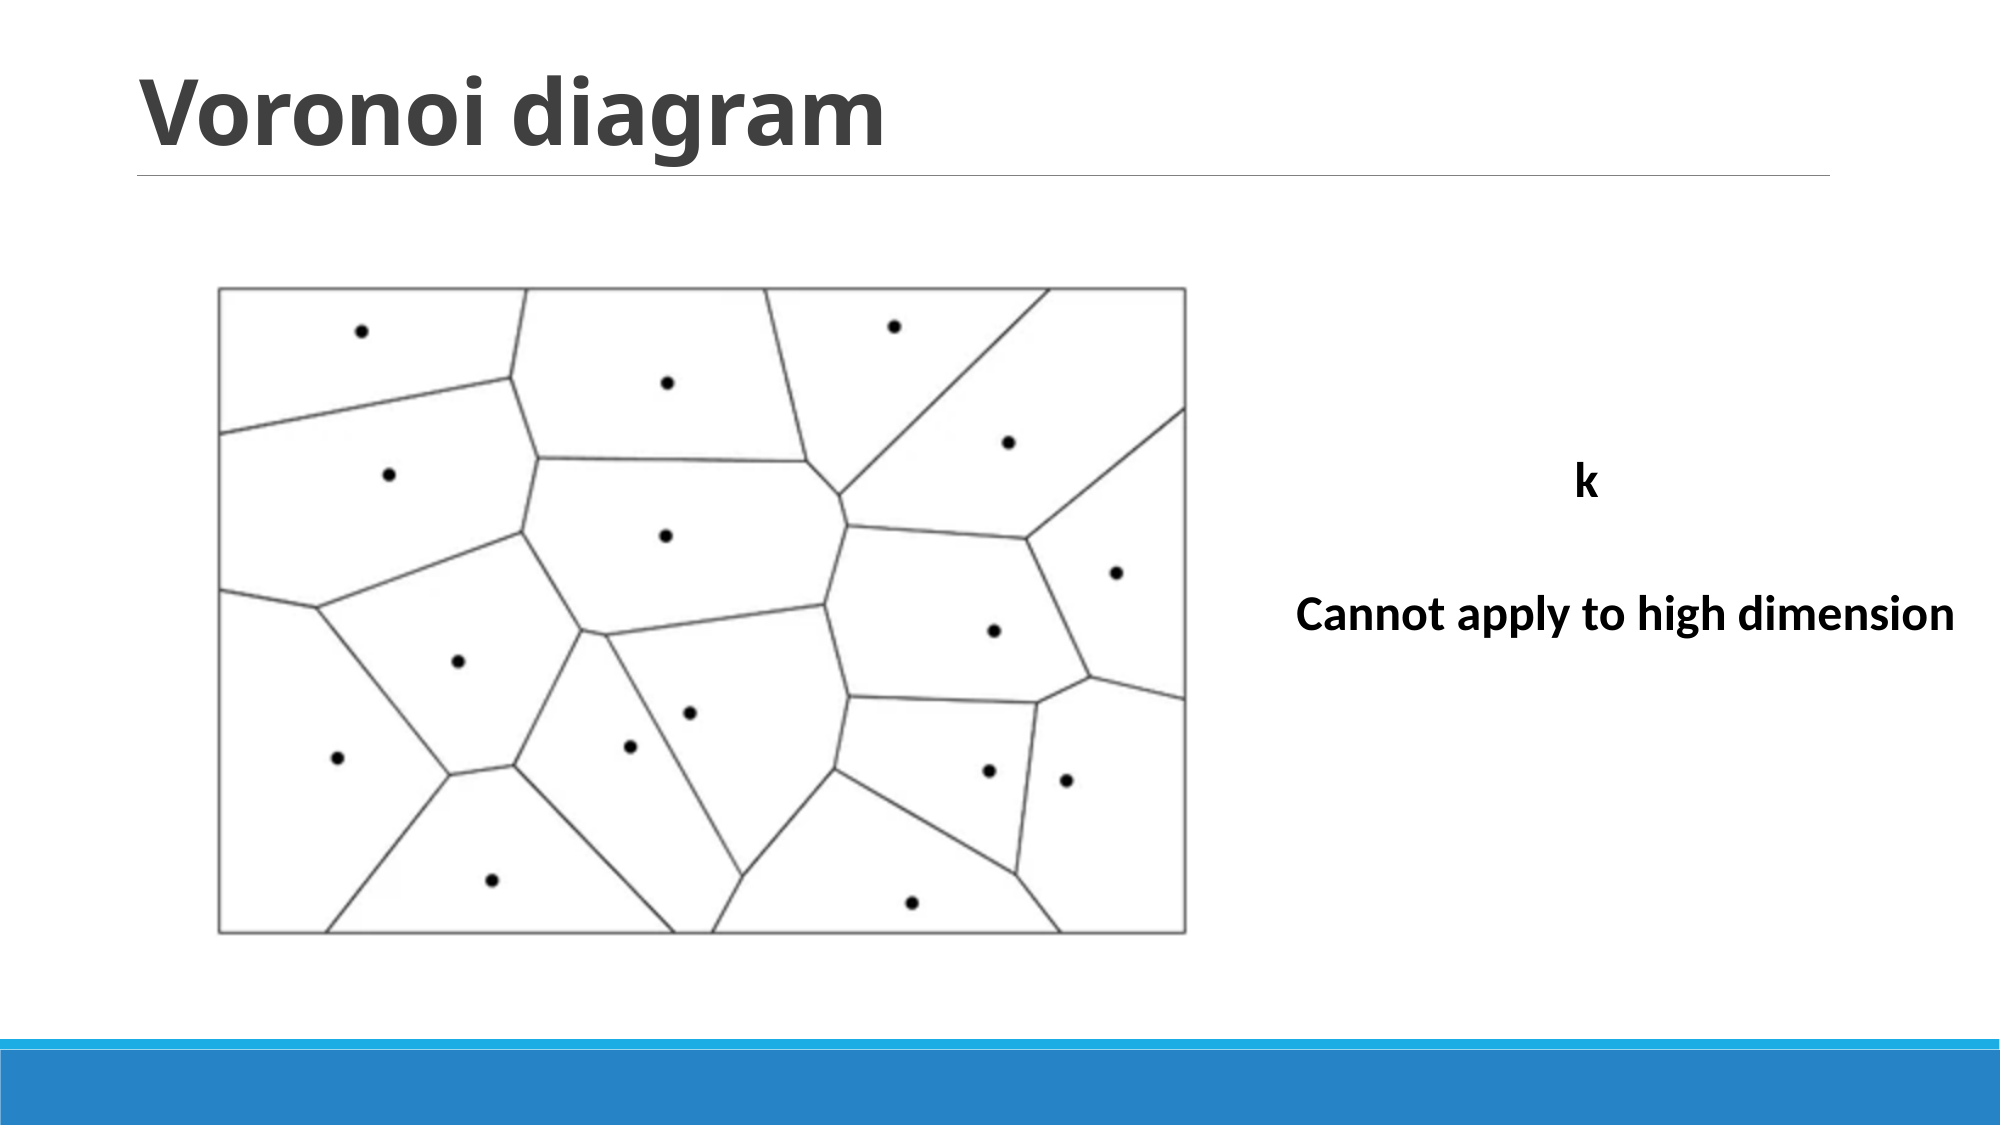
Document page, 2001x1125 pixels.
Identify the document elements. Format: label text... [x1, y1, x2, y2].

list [213, 284, 1189, 938]
title Voronoi diagram [124, 52, 1840, 173]
text_box Cannot apply to high dimension [1281, 573, 1971, 648]
